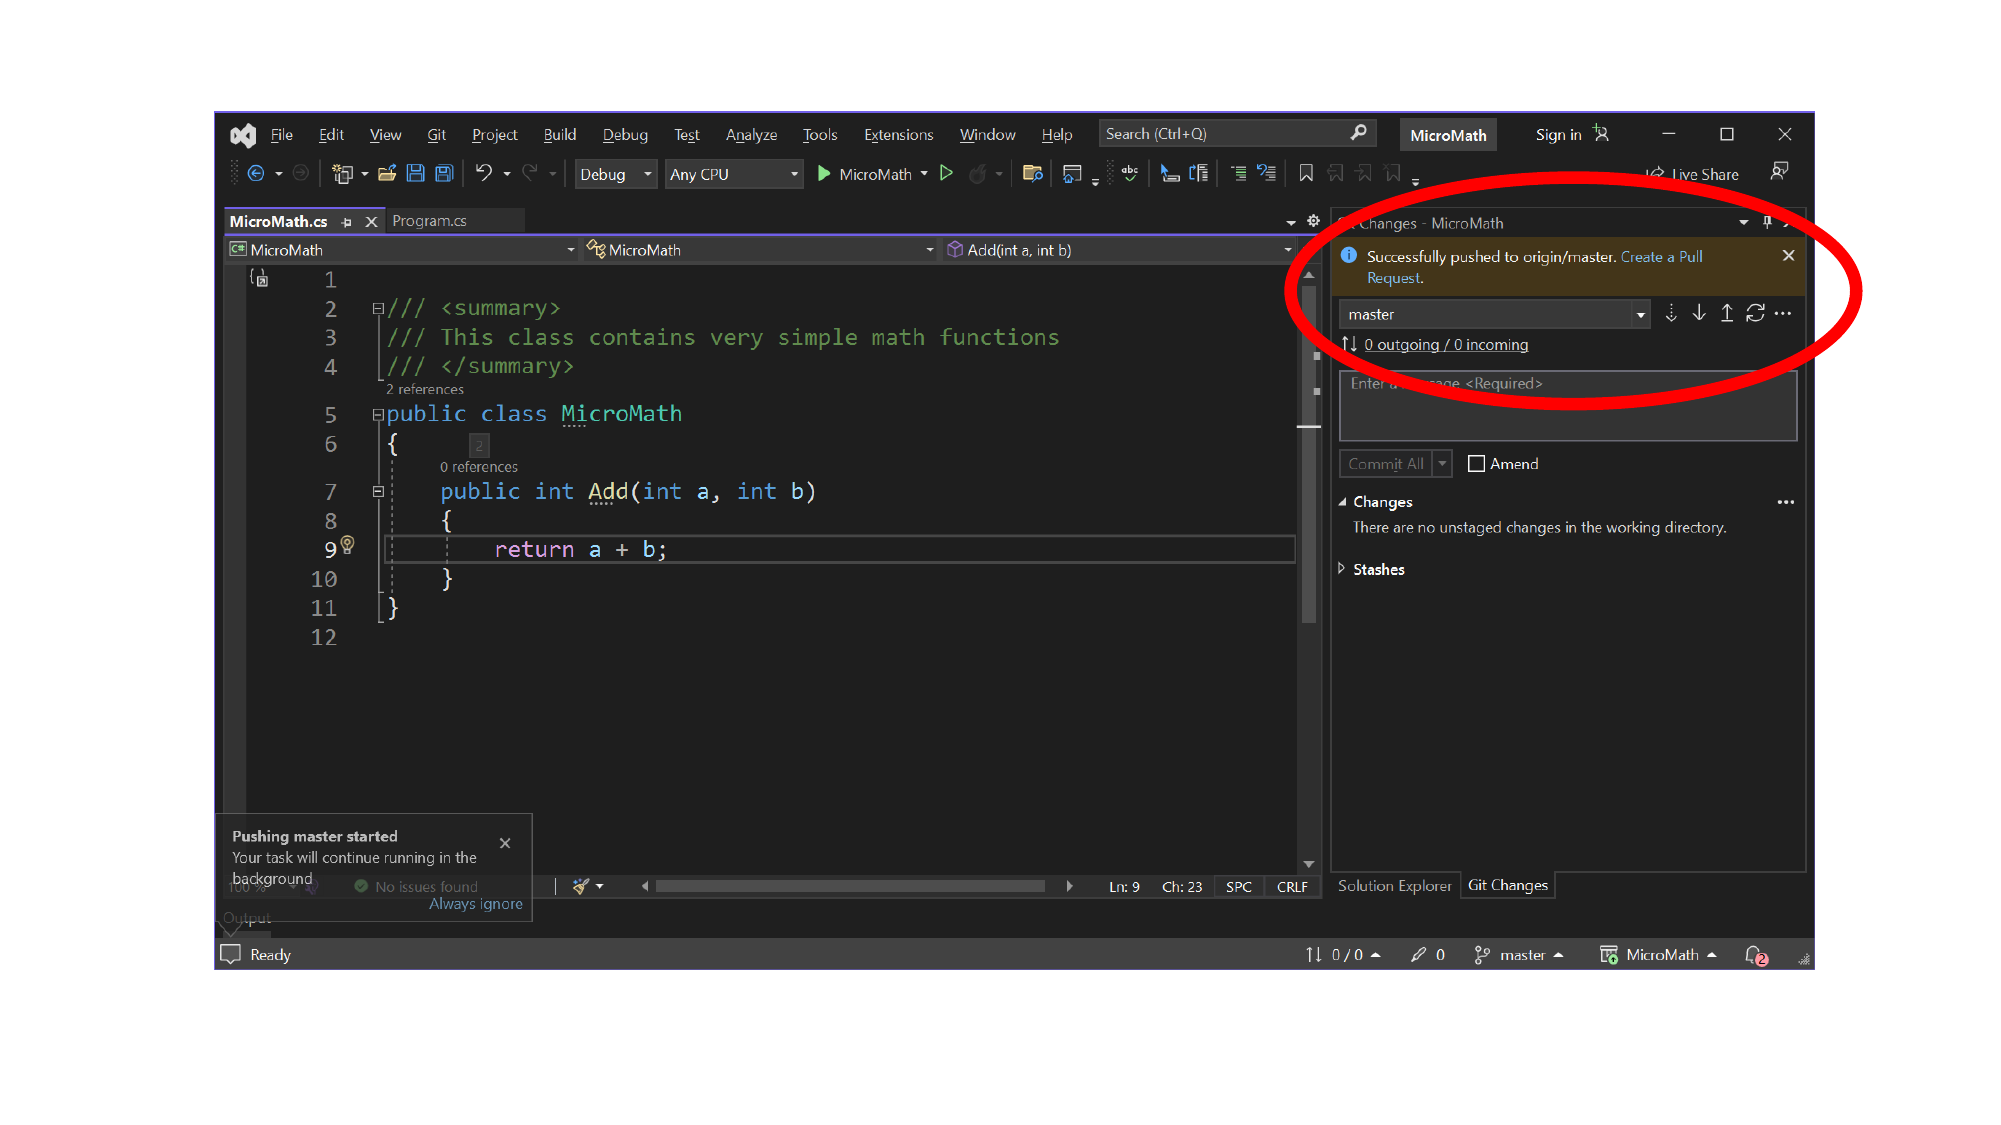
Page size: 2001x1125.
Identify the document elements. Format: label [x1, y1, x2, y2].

text_box [1815, 230, 1858, 351]
picture [214, 111, 1815, 971]
